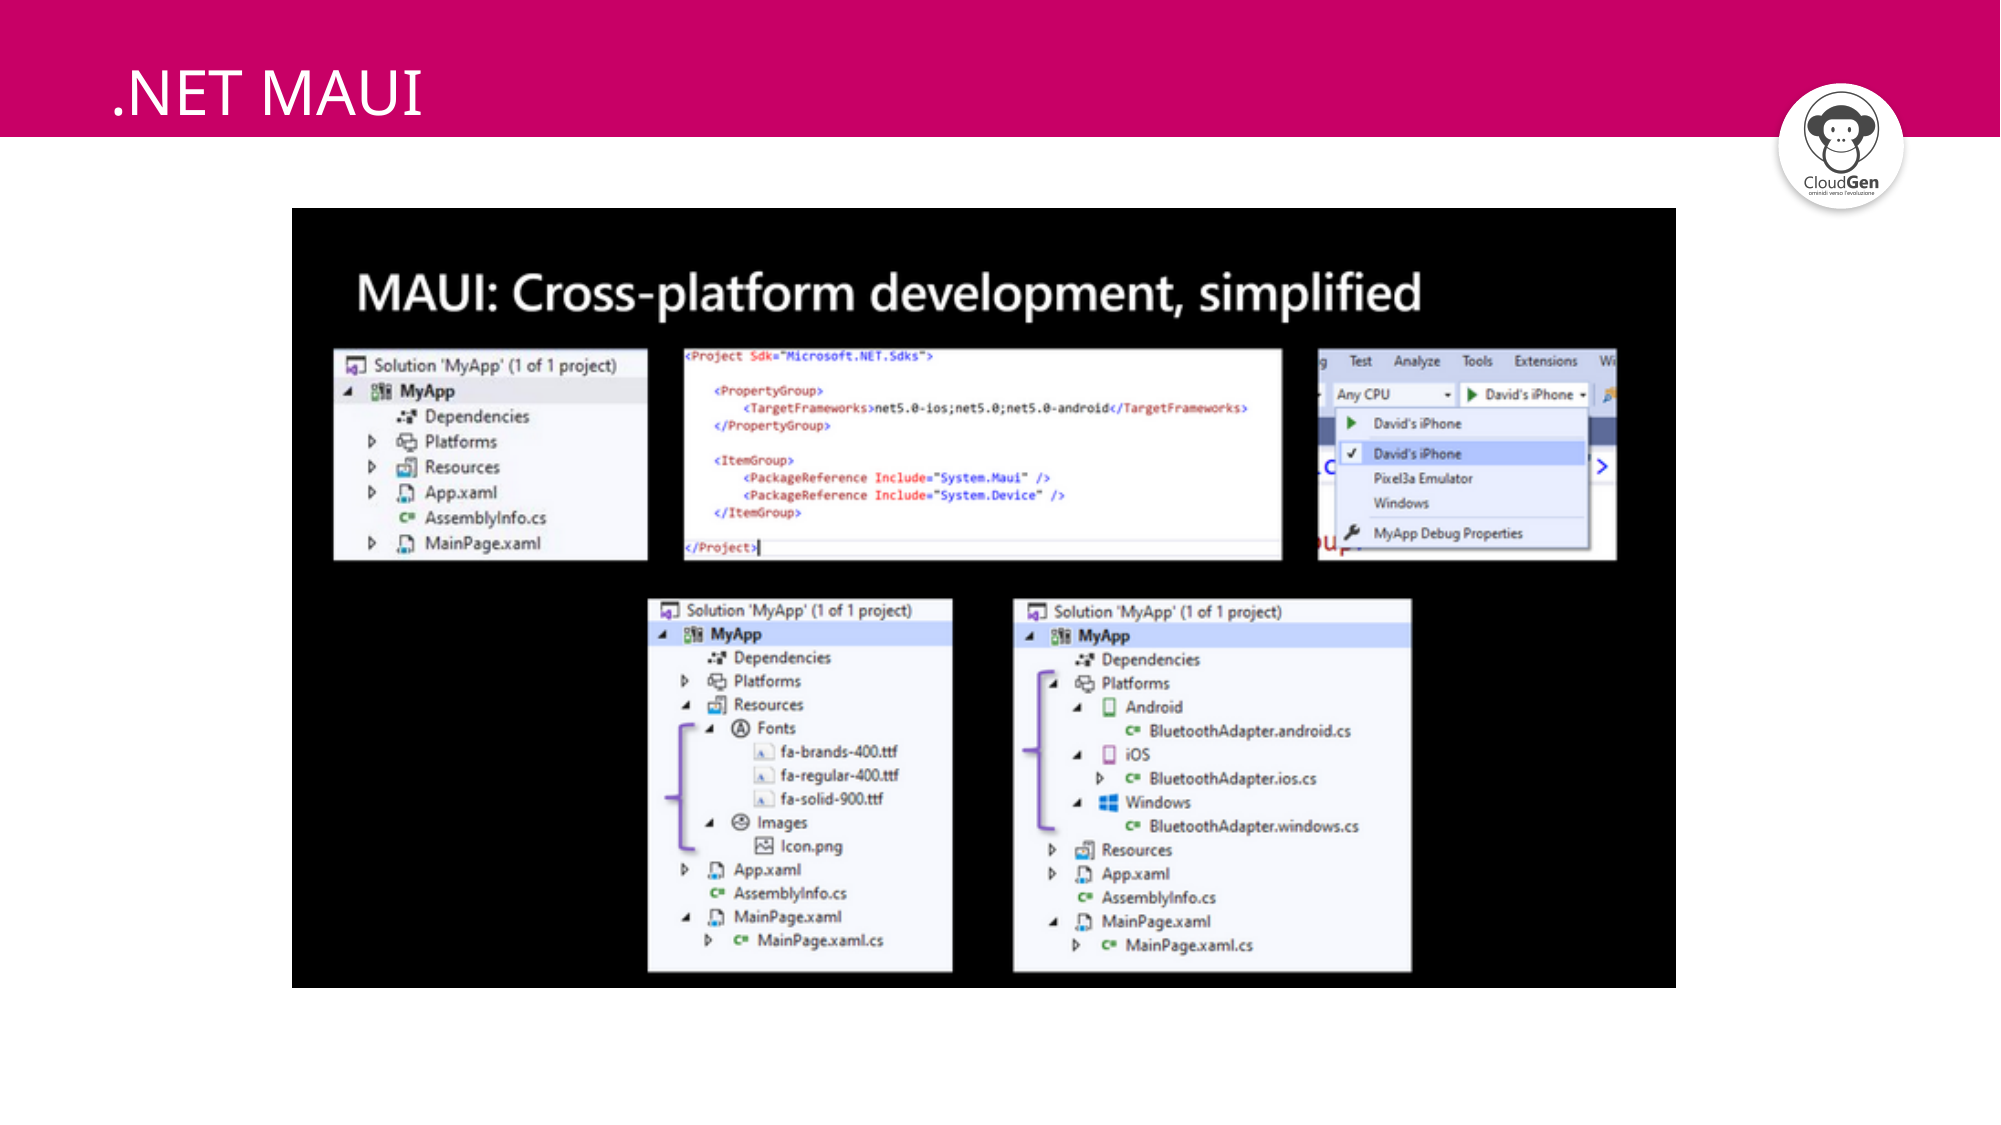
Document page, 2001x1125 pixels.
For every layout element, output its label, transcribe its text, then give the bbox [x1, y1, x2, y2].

picture [292, 208, 1676, 988]
text_box .NET MAUI [95, 45, 1580, 136]
picture [1785, 86, 1897, 197]
